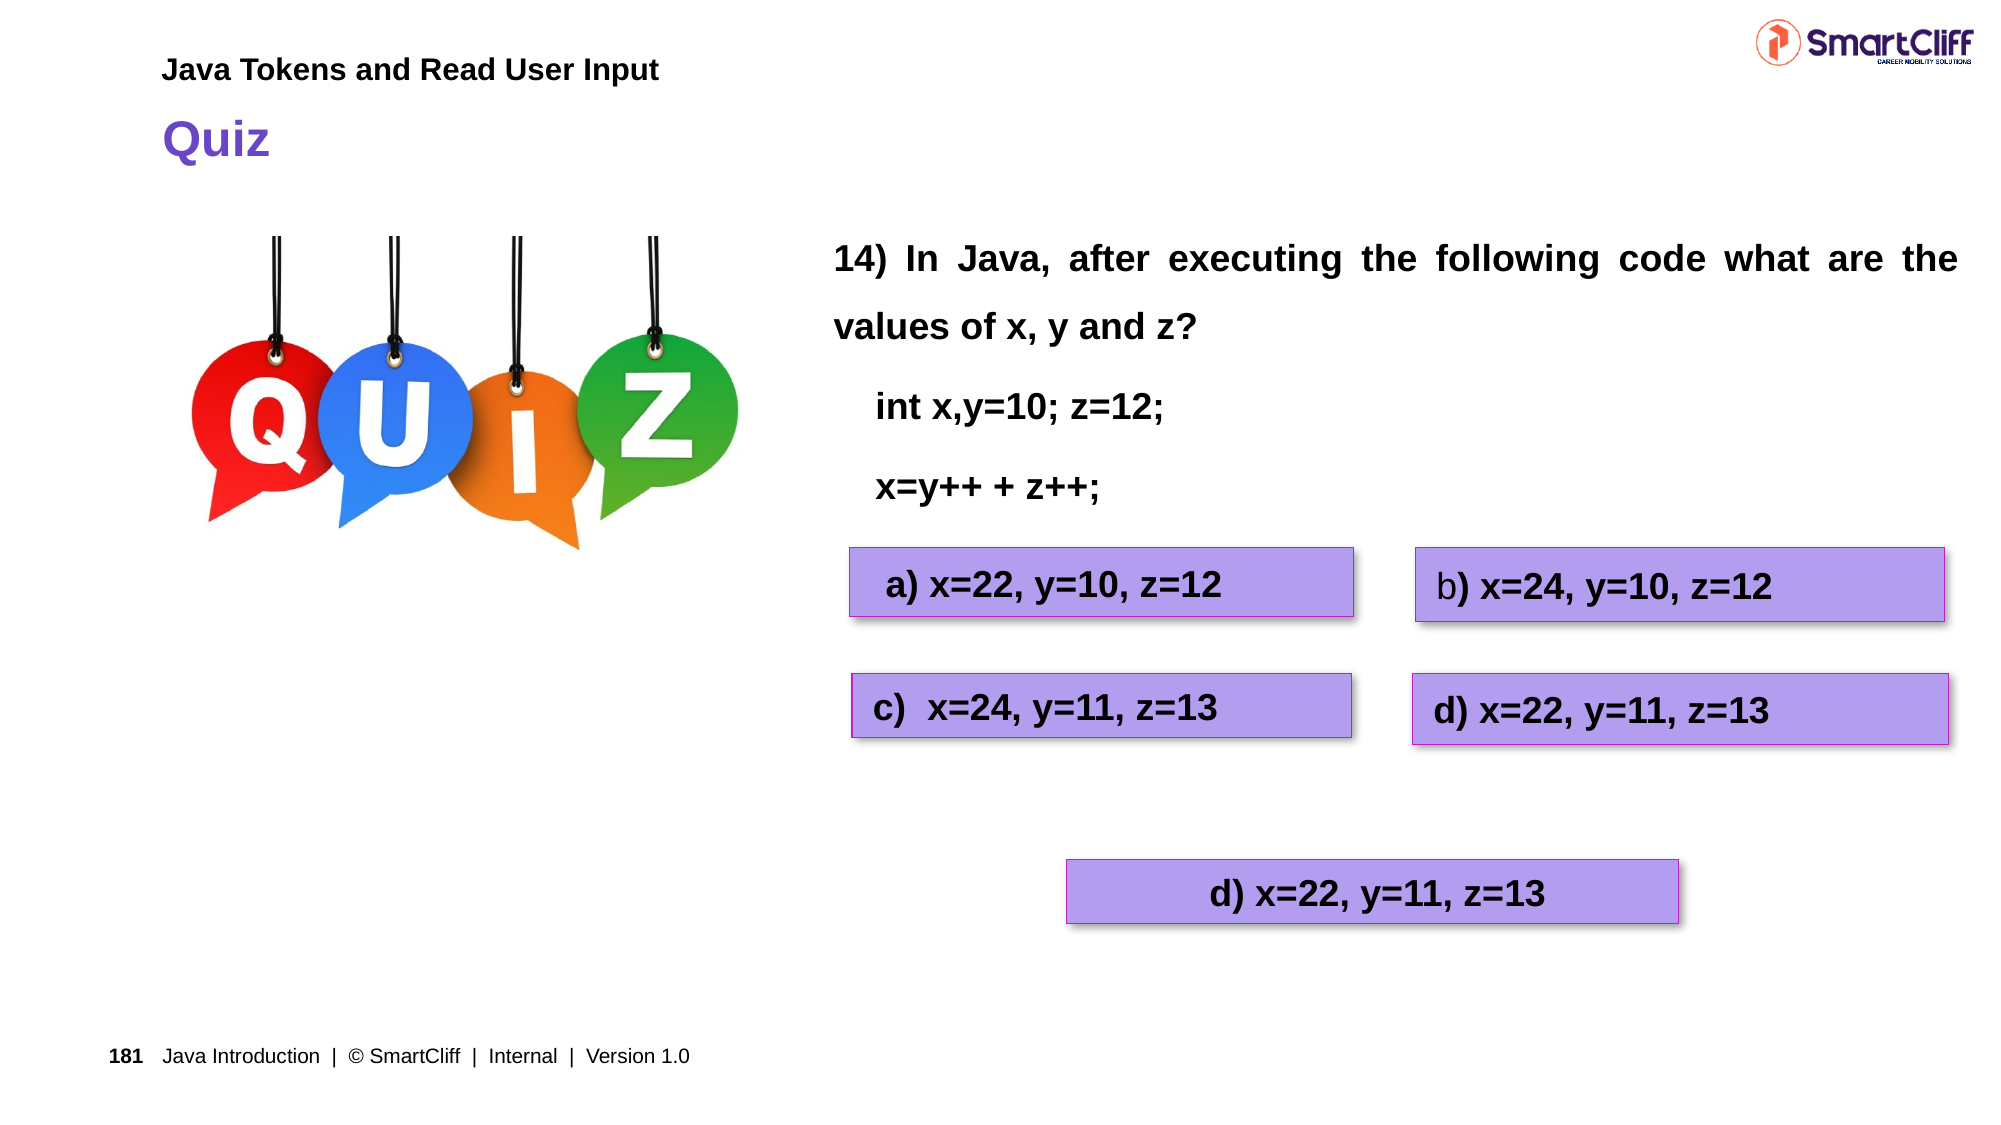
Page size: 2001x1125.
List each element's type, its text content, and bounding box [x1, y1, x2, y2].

text_box 14) In Java, after executing the following code what are the values of x, y and z? int x,y=10; z=12; x=y++ + z++; [833, 211, 1960, 515]
text_box b) x=24, y=10, z=12 [1415, 547, 1945, 622]
text_box a) x=22, y=10, z=12 [849, 547, 1354, 617]
title Quiz [162, 105, 1954, 169]
text_box [765, 230, 1960, 1019]
picture [160, 236, 766, 611]
picture [1750, 13, 1980, 73]
text_box c) x=24, y=11, z=13 [851, 673, 1352, 738]
text_box d) x=22, y=11, z=13 [1066, 859, 1679, 924]
footer Java Introduction | © SmartCliff | Internal | Version 1.0 [162, 1032, 1567, 1079]
list Java Tokens and Read User Input [161, 48, 1953, 110]
text_box d) x=22, y=11, z=13 [1412, 673, 1949, 745]
slide_number 181 [63, 1032, 162, 1079]
